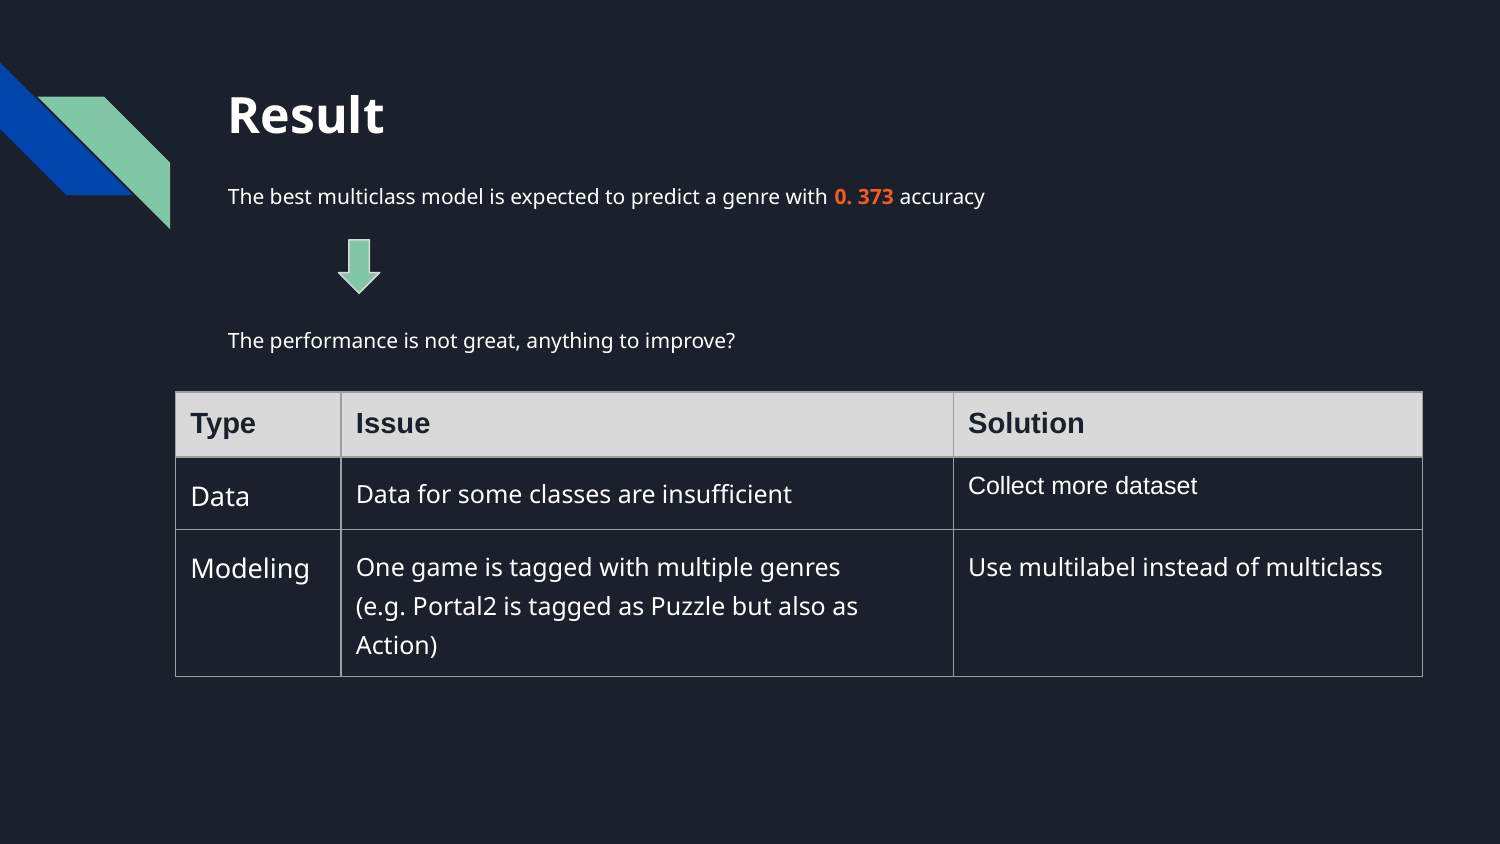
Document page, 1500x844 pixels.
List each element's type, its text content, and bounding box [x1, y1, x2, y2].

table_header Type [176, 393, 340, 456]
list The performance is not great, anything to improve? [212, 310, 1249, 370]
table_cell Data for some classes are insufficient [342, 458, 953, 529]
table_cell One game is tagged with multiple genres (e.g. Portal2 is tagged as Puzzle but also as Action) [342, 530, 953, 676]
table_header Issue [342, 393, 953, 456]
table_header Solution [954, 393, 1422, 456]
table_cell Use multilabel instead of multiclass [954, 530, 1422, 676]
list The best multiclass model is expected to predict a genre with 0. 373 accuracy [212, 166, 1249, 226]
table_cell Data [176, 458, 340, 529]
table_cell Collect more dataset [954, 458, 1422, 529]
text_box [338, 239, 380, 294]
table_cell Modeling [176, 530, 340, 676]
title Result [212, 64, 1368, 215]
